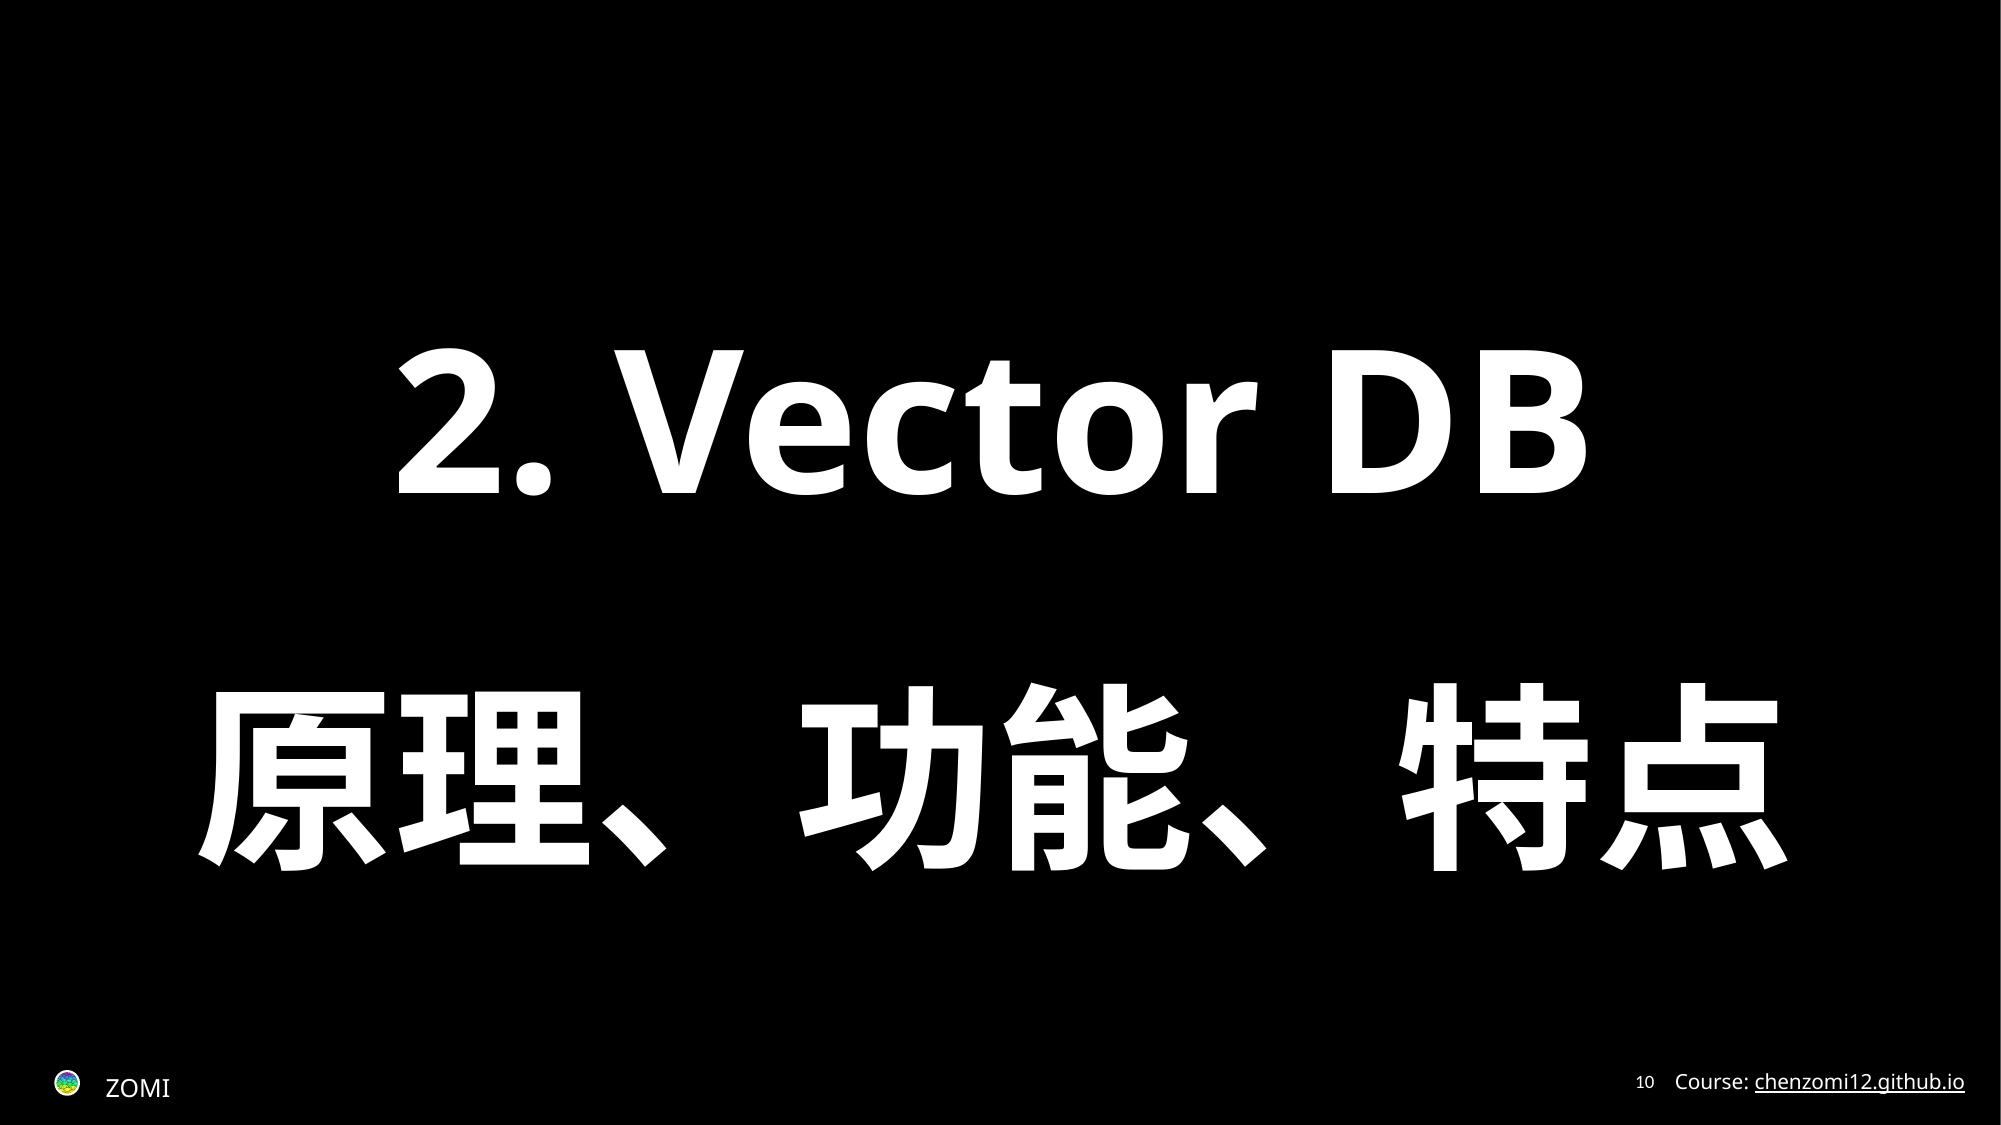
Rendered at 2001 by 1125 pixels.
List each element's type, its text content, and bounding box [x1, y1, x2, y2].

picture [57, 1073, 77, 1093]
list 2. Vector DB 原理、功能、特点 [79, 80, 1910, 986]
